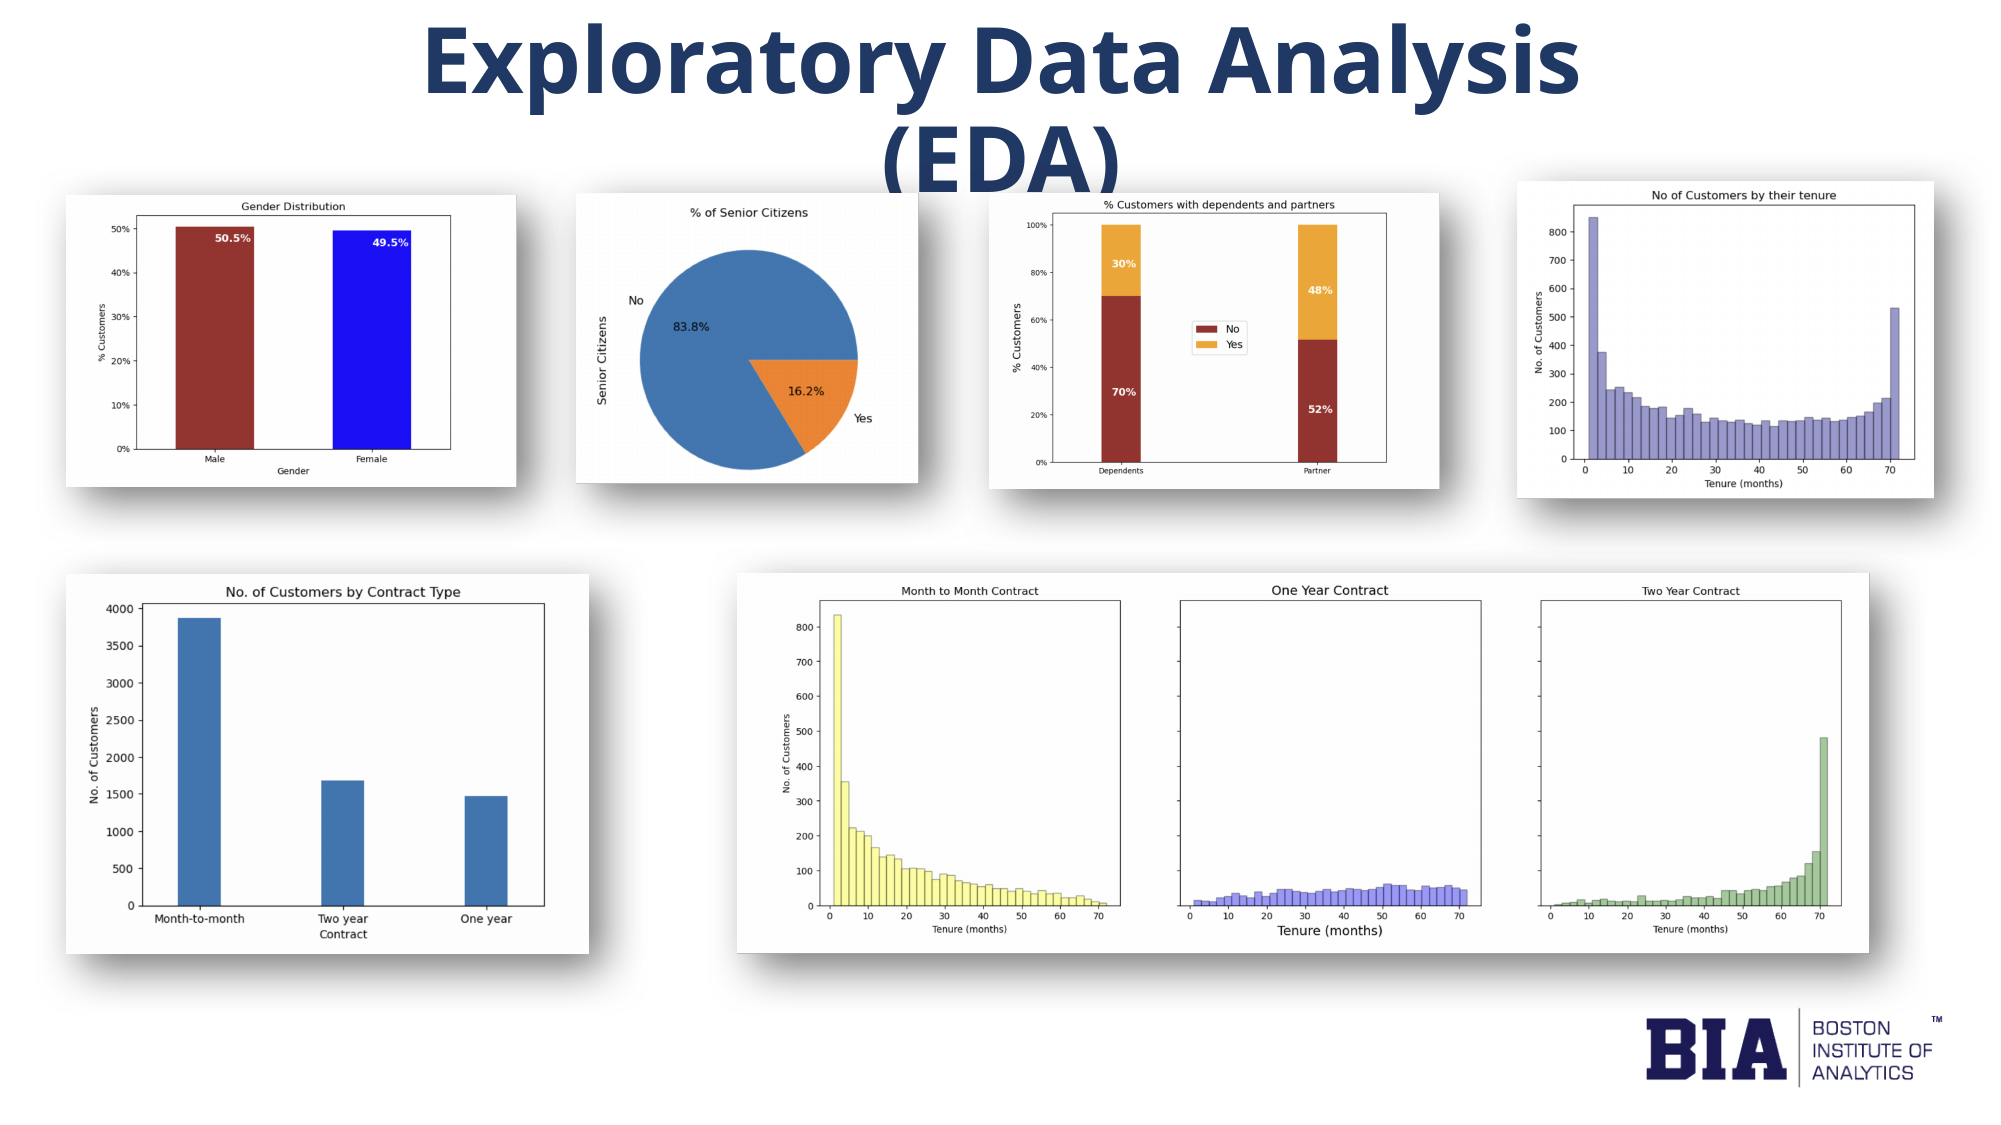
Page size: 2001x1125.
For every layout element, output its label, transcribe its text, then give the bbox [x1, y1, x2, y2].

picture [66, 195, 517, 487]
picture [1517, 181, 1934, 499]
picture [737, 573, 1870, 954]
picture [1624, 1000, 1957, 1095]
text_box Exploratory Data Analysis (EDA) [291, 11, 1710, 212]
picture [576, 193, 919, 484]
picture [989, 193, 1440, 489]
picture [66, 574, 589, 954]
